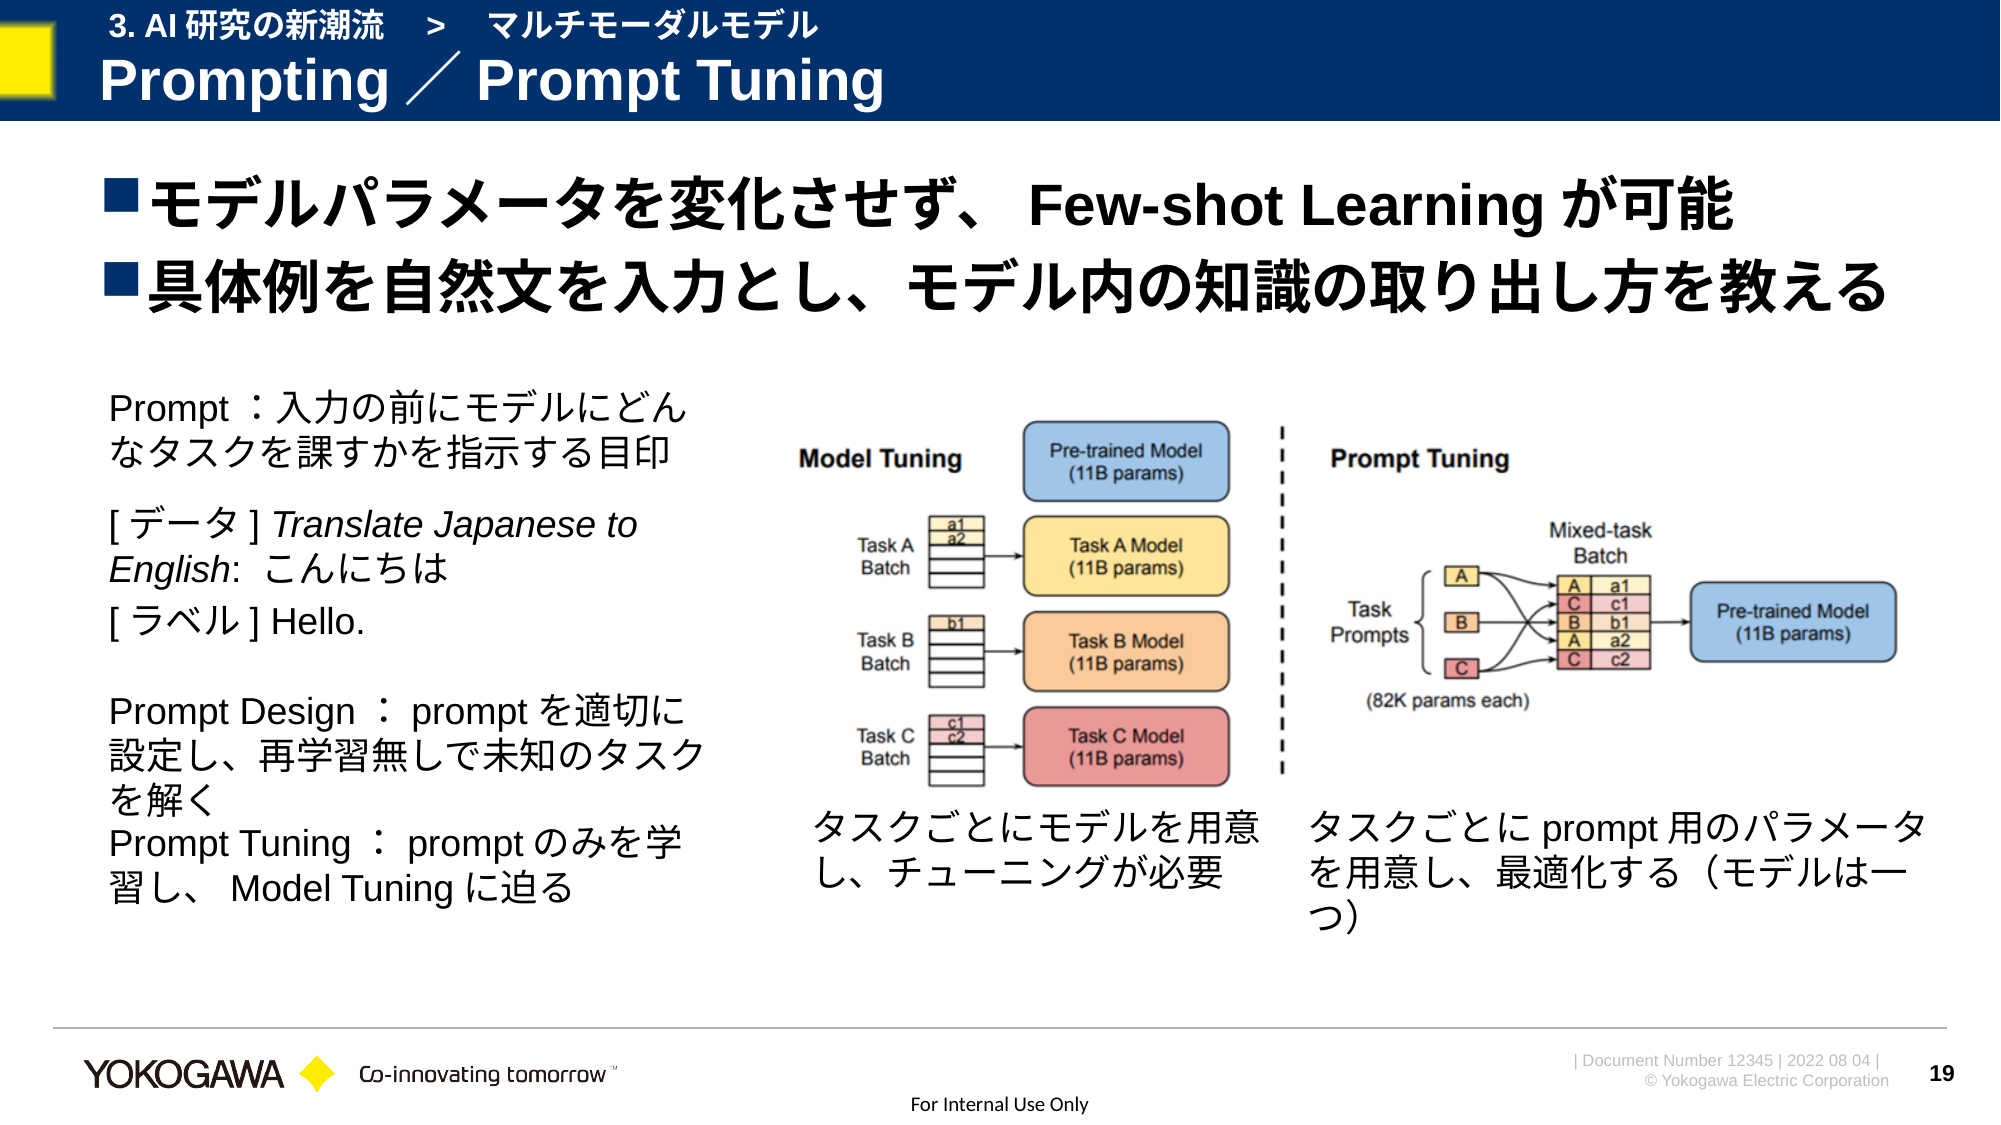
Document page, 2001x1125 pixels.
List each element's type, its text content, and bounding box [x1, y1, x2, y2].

title Prompting／Prompt Tuning [84, 39, 1955, 125]
slide_number 19 [1904, 1042, 1970, 1103]
picture [796, 406, 1905, 797]
picture [0, 6, 69, 115]
text_box Prompt Tuning：promptのみを学習し、Model Tuningに迫る [93, 811, 727, 916]
picture [83, 1055, 617, 1093]
text_box タスクごとにモデルを用意し、チューニングが必要 [796, 797, 1293, 902]
text_box 3. AI研究の新潮流 > マルチモーダルモデル [93, 0, 836, 52]
text_box [ラベル] Hello. [93, 589, 727, 650]
text_box [データ] Translate Japanese to English: こんにちは [93, 492, 727, 589]
text_box Prompt：入力の前にモデルにどんなタスクを課すかを指示する目印 [93, 376, 727, 482]
text_box タスクごとにprompt用のパラメータを用意し、最適化する（モデルは一つ） [1293, 796, 1955, 947]
text_box モデルパラメータを変化させず、Few-shot Learningが可能 具体例を自然文を入力とし、モデル内の知識の取り出し方を教える [84, 167, 1955, 280]
text_box Prompt Design：promptを適切に設定し、再学習無しで未知のタスクを解く [93, 679, 727, 811]
